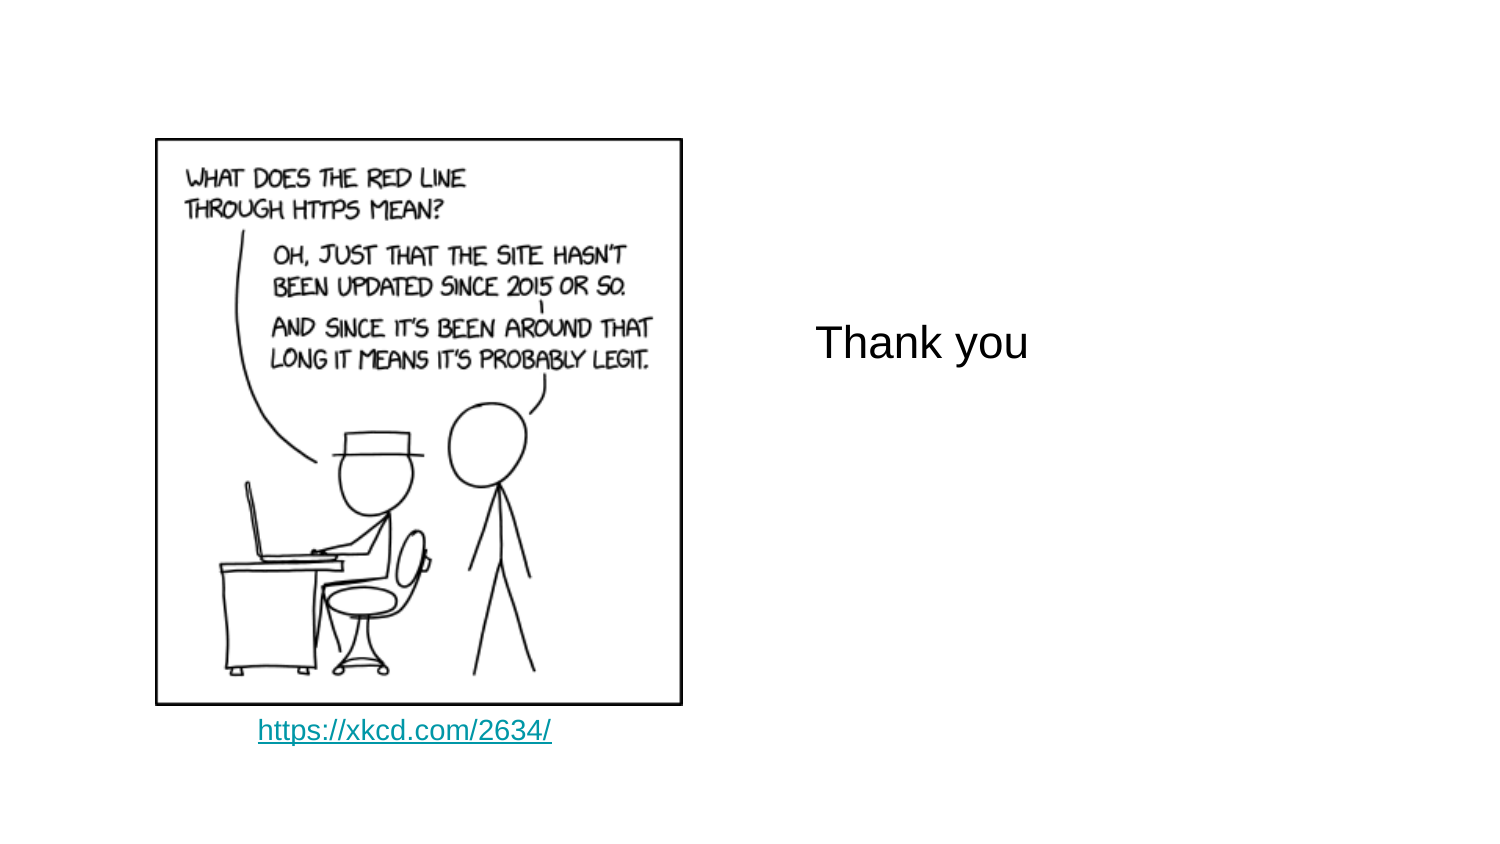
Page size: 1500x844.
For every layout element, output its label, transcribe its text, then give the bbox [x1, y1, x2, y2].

picture [155, 137, 683, 706]
text_box Thank you [799, 298, 1081, 384]
text_box https://xkcd.com/2634/ [242, 713, 637, 761]
